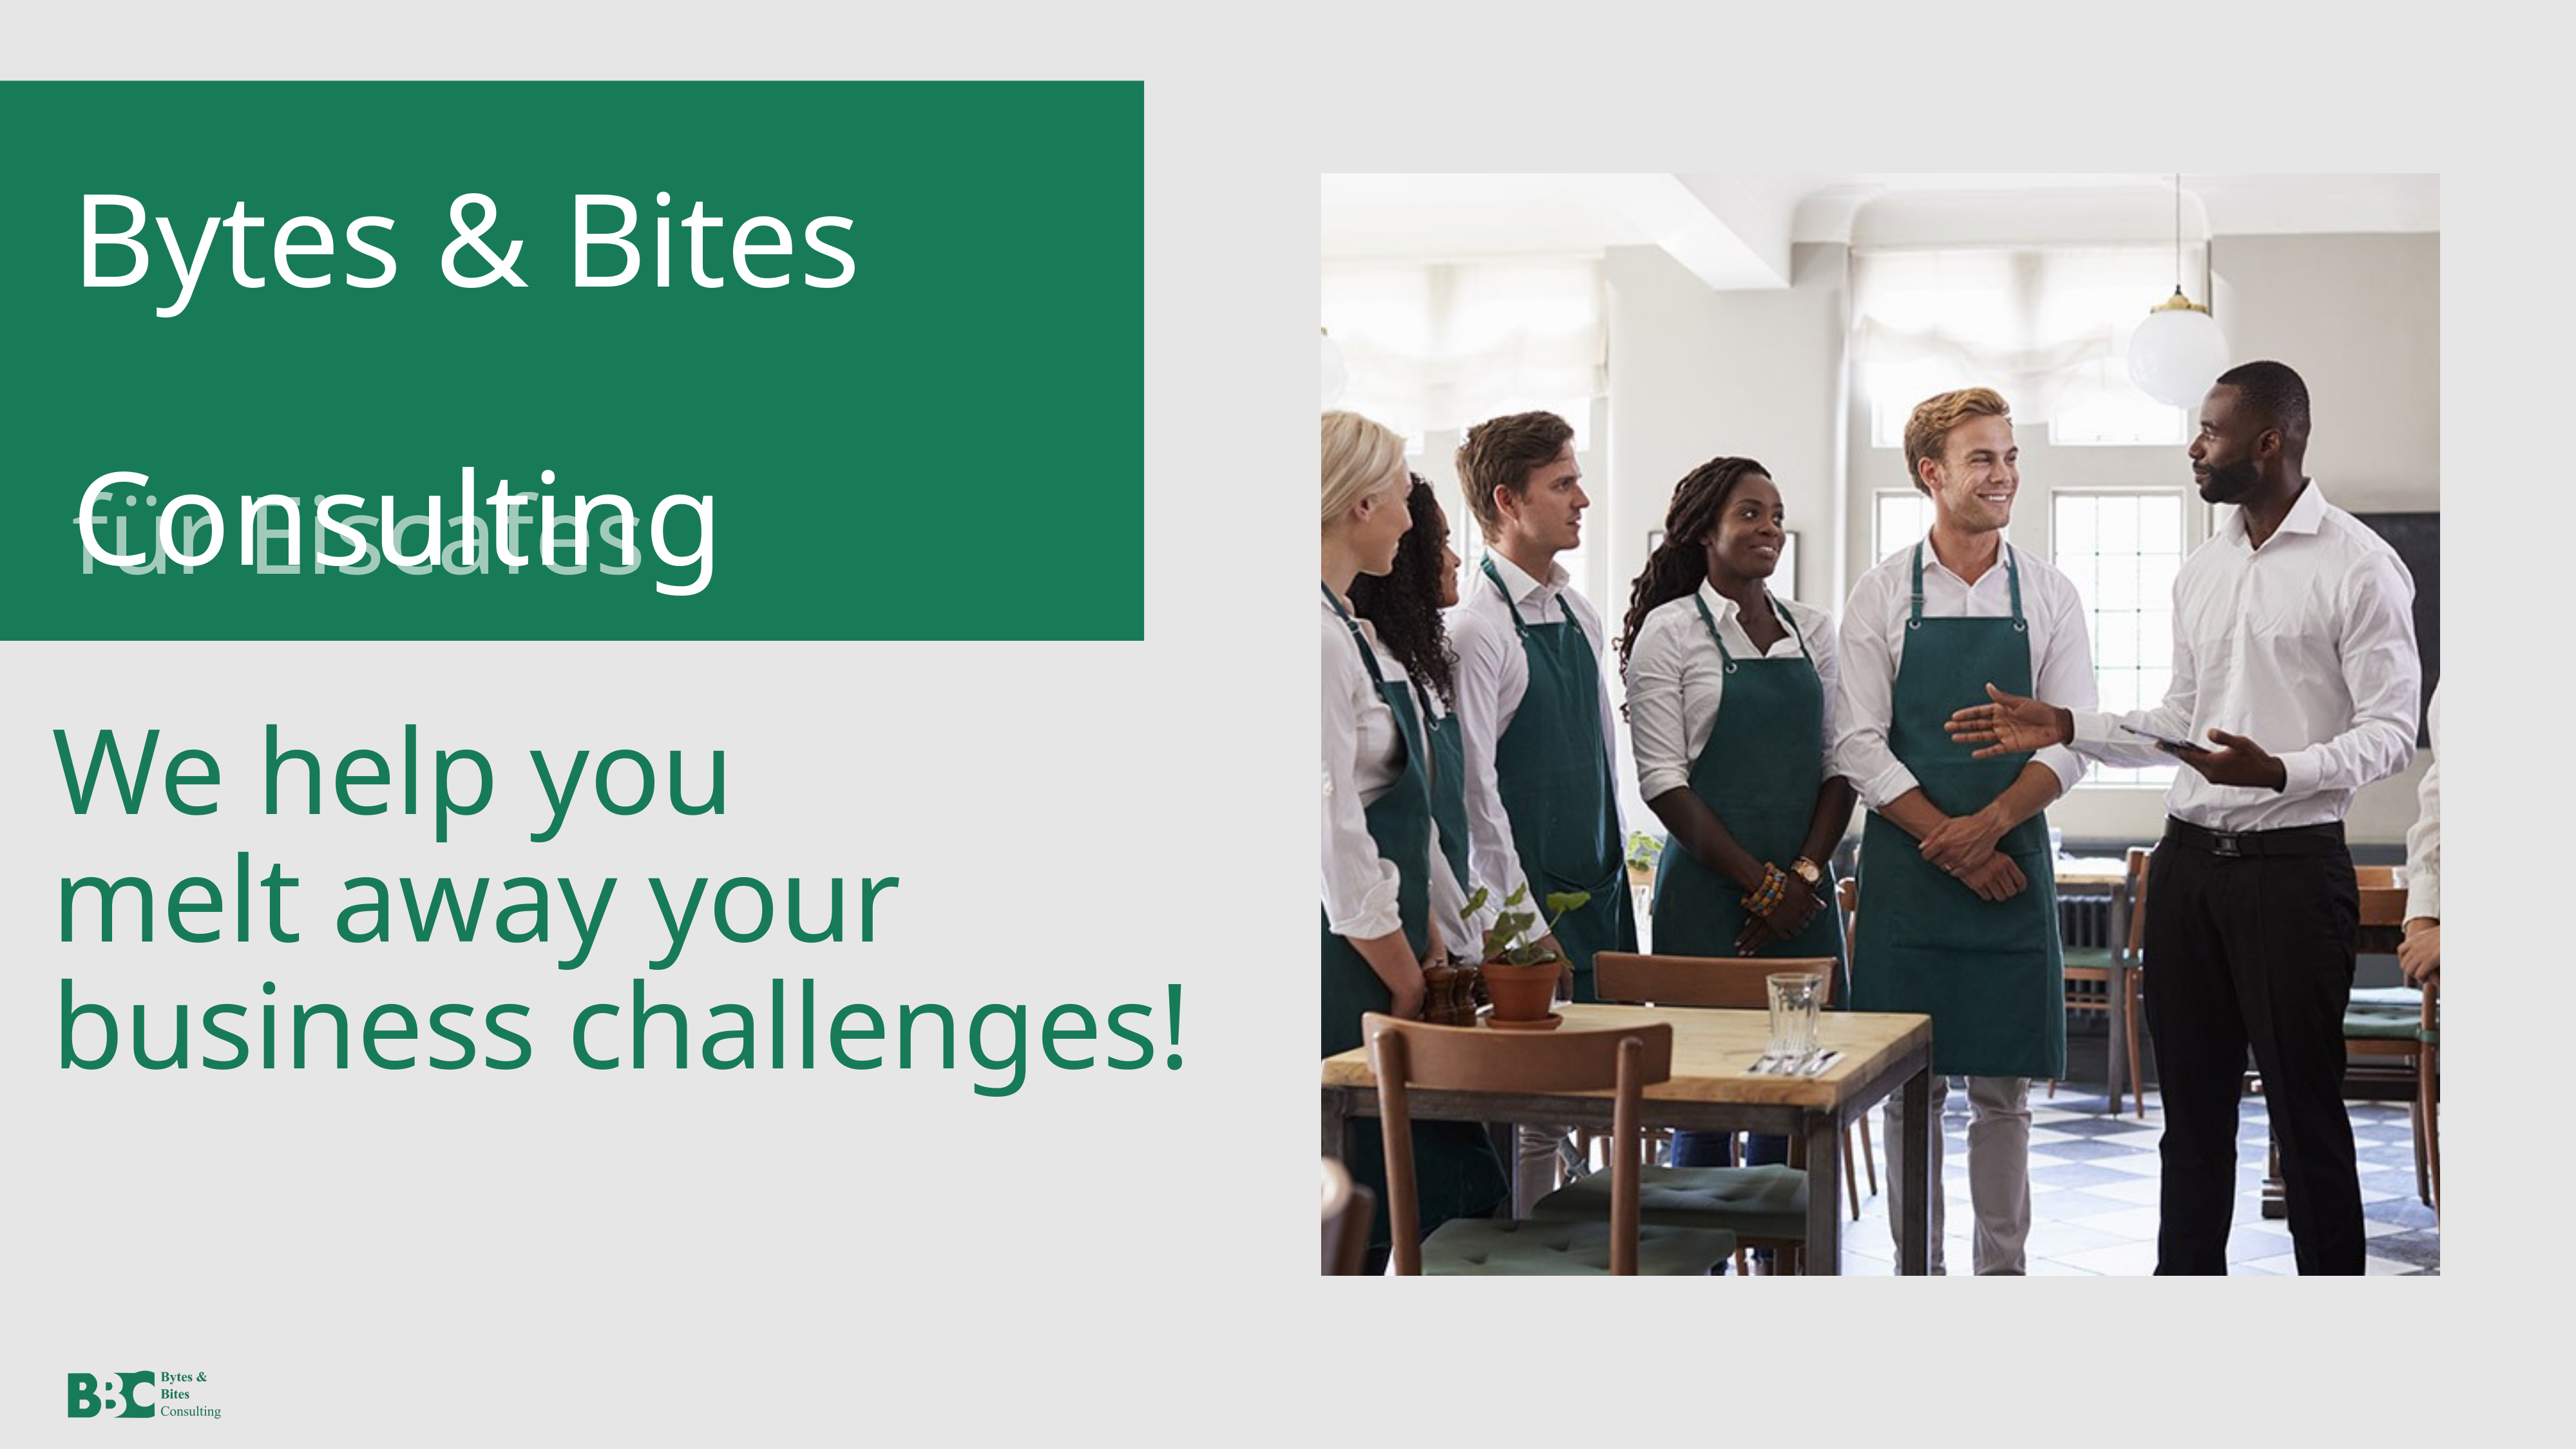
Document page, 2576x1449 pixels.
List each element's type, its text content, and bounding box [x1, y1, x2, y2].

text_box We help you melt away your business challenges! [42, 707, 1244, 1100]
text_box für Eiscafes [62, 477, 892, 603]
picture [1321, 173, 2440, 1276]
picture [56, 1354, 236, 1436]
text_box Bytes & Bites Consulting [62, 171, 892, 477]
text_box [0, 80, 1145, 641]
